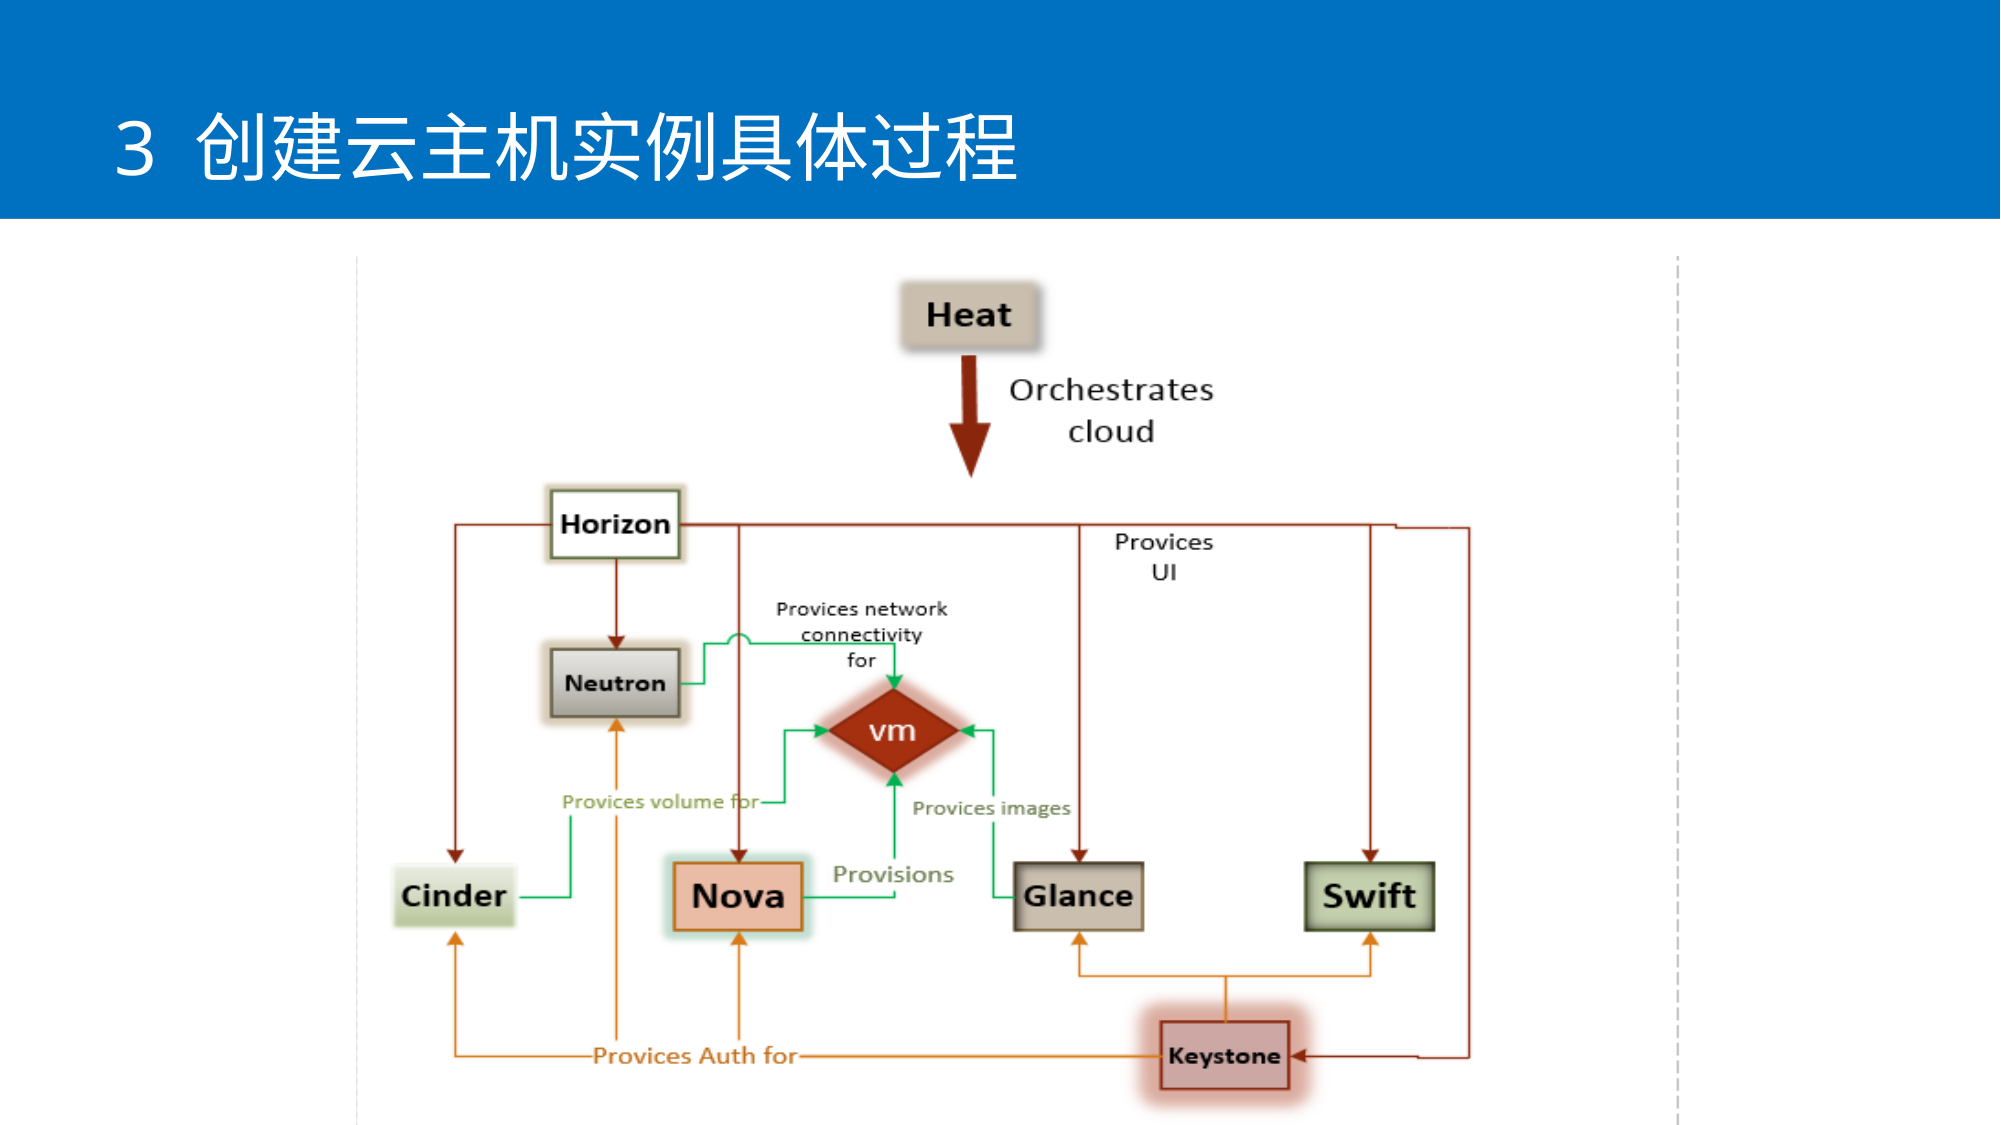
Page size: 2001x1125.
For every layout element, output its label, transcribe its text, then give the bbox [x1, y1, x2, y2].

picture [356, 255, 1681, 1125]
title 3 创建云主机实例具体过程 [99, 0, 1863, 199]
